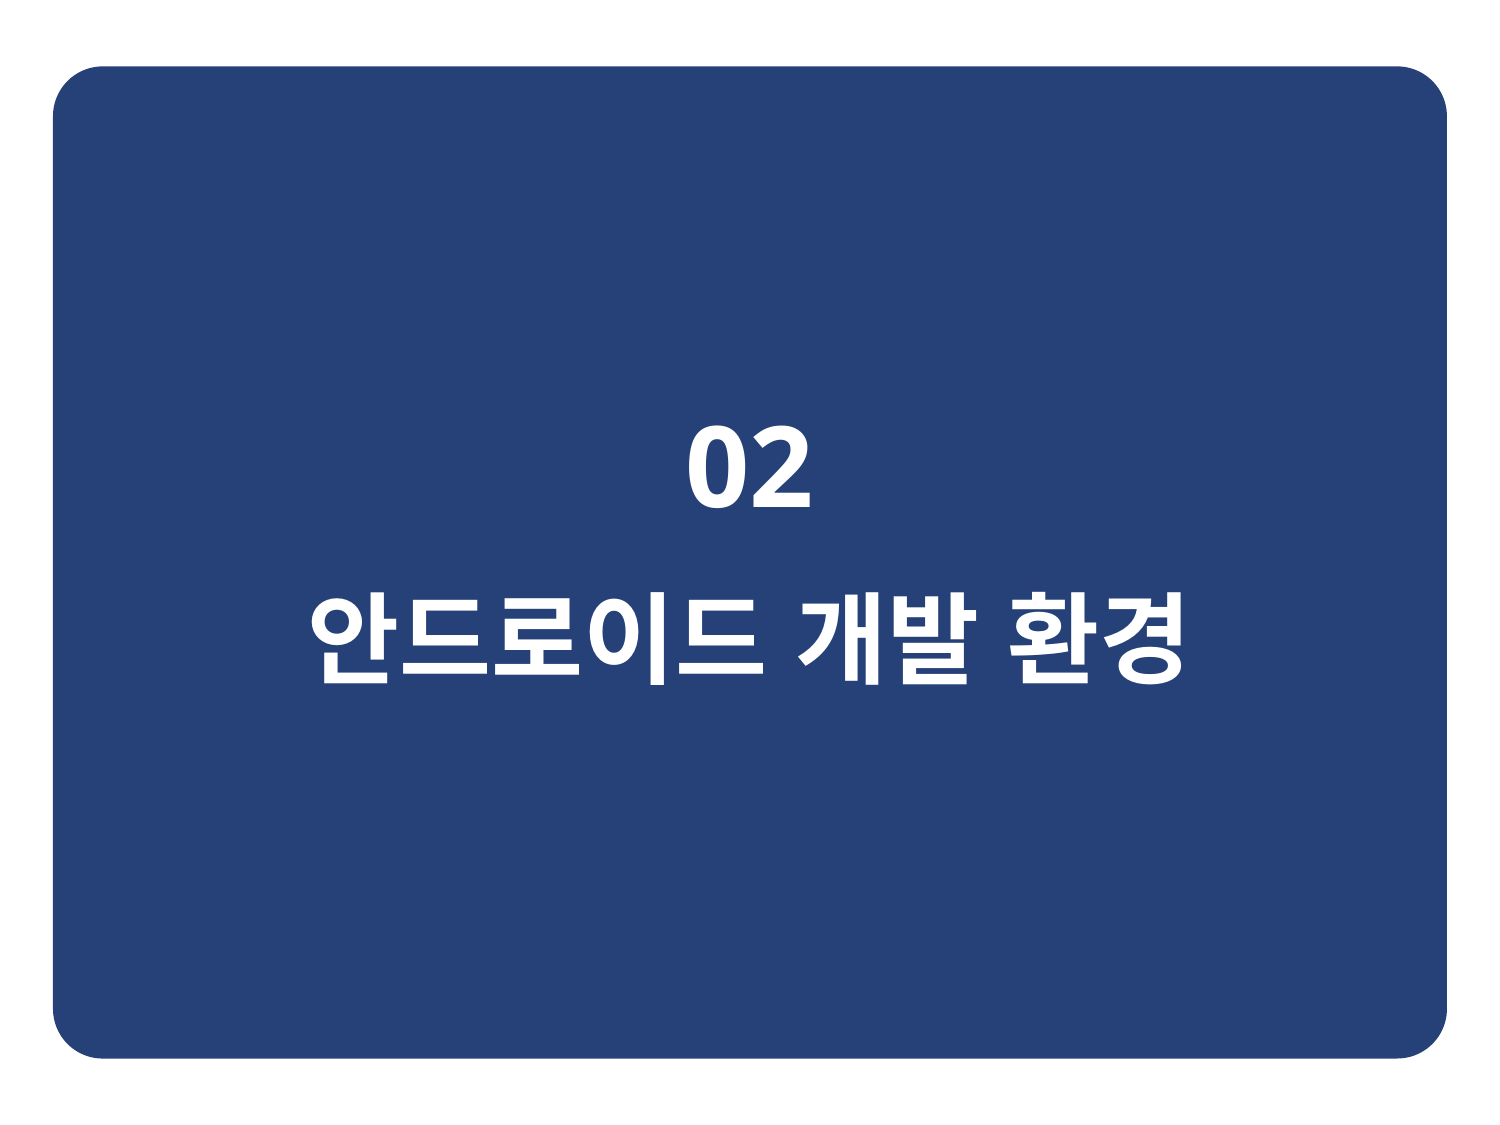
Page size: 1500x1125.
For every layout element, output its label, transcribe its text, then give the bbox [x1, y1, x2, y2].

list 안드로이드 개발 환경 [117, 559, 1383, 715]
list 02 [117, 385, 1383, 540]
